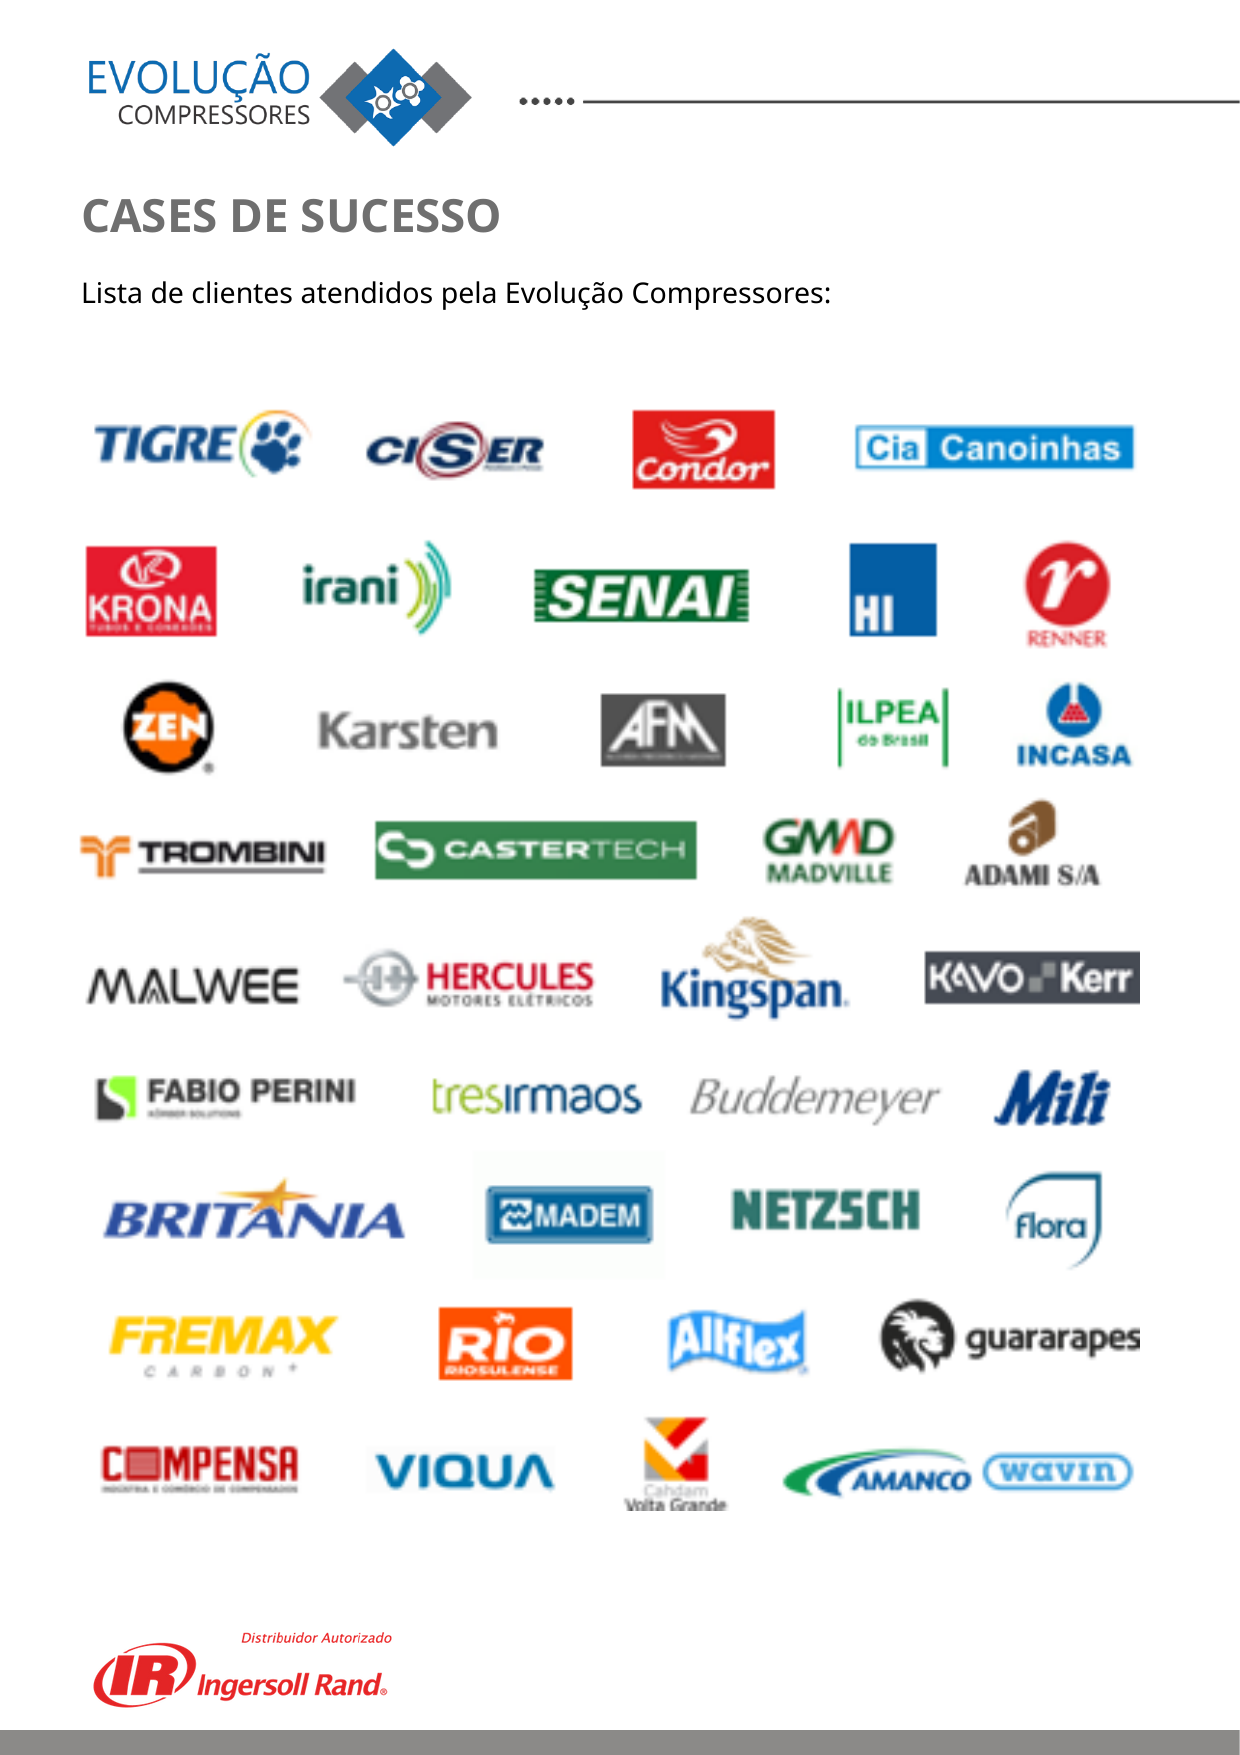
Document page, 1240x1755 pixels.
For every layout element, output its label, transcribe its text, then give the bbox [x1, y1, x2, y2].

picture [14, 10, 1240, 152]
text_box Lista de clientes atendidos pela Evolução Compressores: [81, 268, 1171, 309]
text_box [0, 1720, 1240, 1755]
text_box CASES DE SUCESSO [81, 177, 838, 242]
text_box [67, 397, 1140, 1511]
text_box [50, 1594, 437, 1719]
